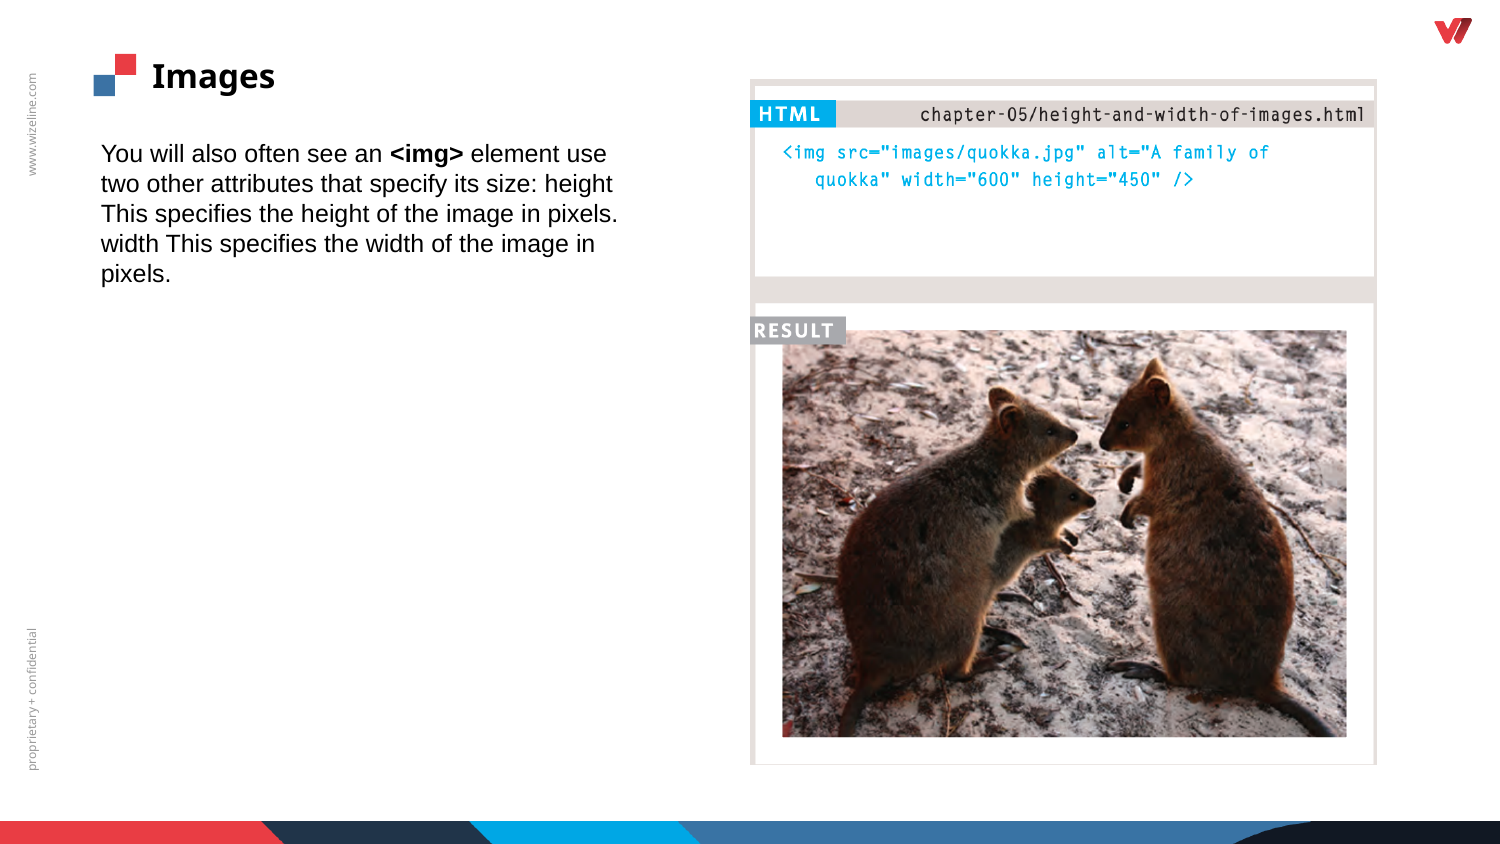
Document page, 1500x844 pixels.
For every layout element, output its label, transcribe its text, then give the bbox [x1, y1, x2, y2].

picture [776, 107, 786, 120]
picture [812, 107, 819, 120]
picture [0, 821, 489, 844]
picture [1434, 18, 1472, 44]
picture [801, 107, 806, 120]
title Images [137, 40, 835, 110]
picture [791, 107, 800, 120]
picture [749, 79, 1377, 765]
text_box You will also often see an <img> element use two other attributes that specify its size: height This specifies the height of the image in pixels. width This specifies the width of the image in pixels. [85, 122, 637, 702]
picture [680, 821, 1500, 844]
picture [761, 107, 770, 120]
